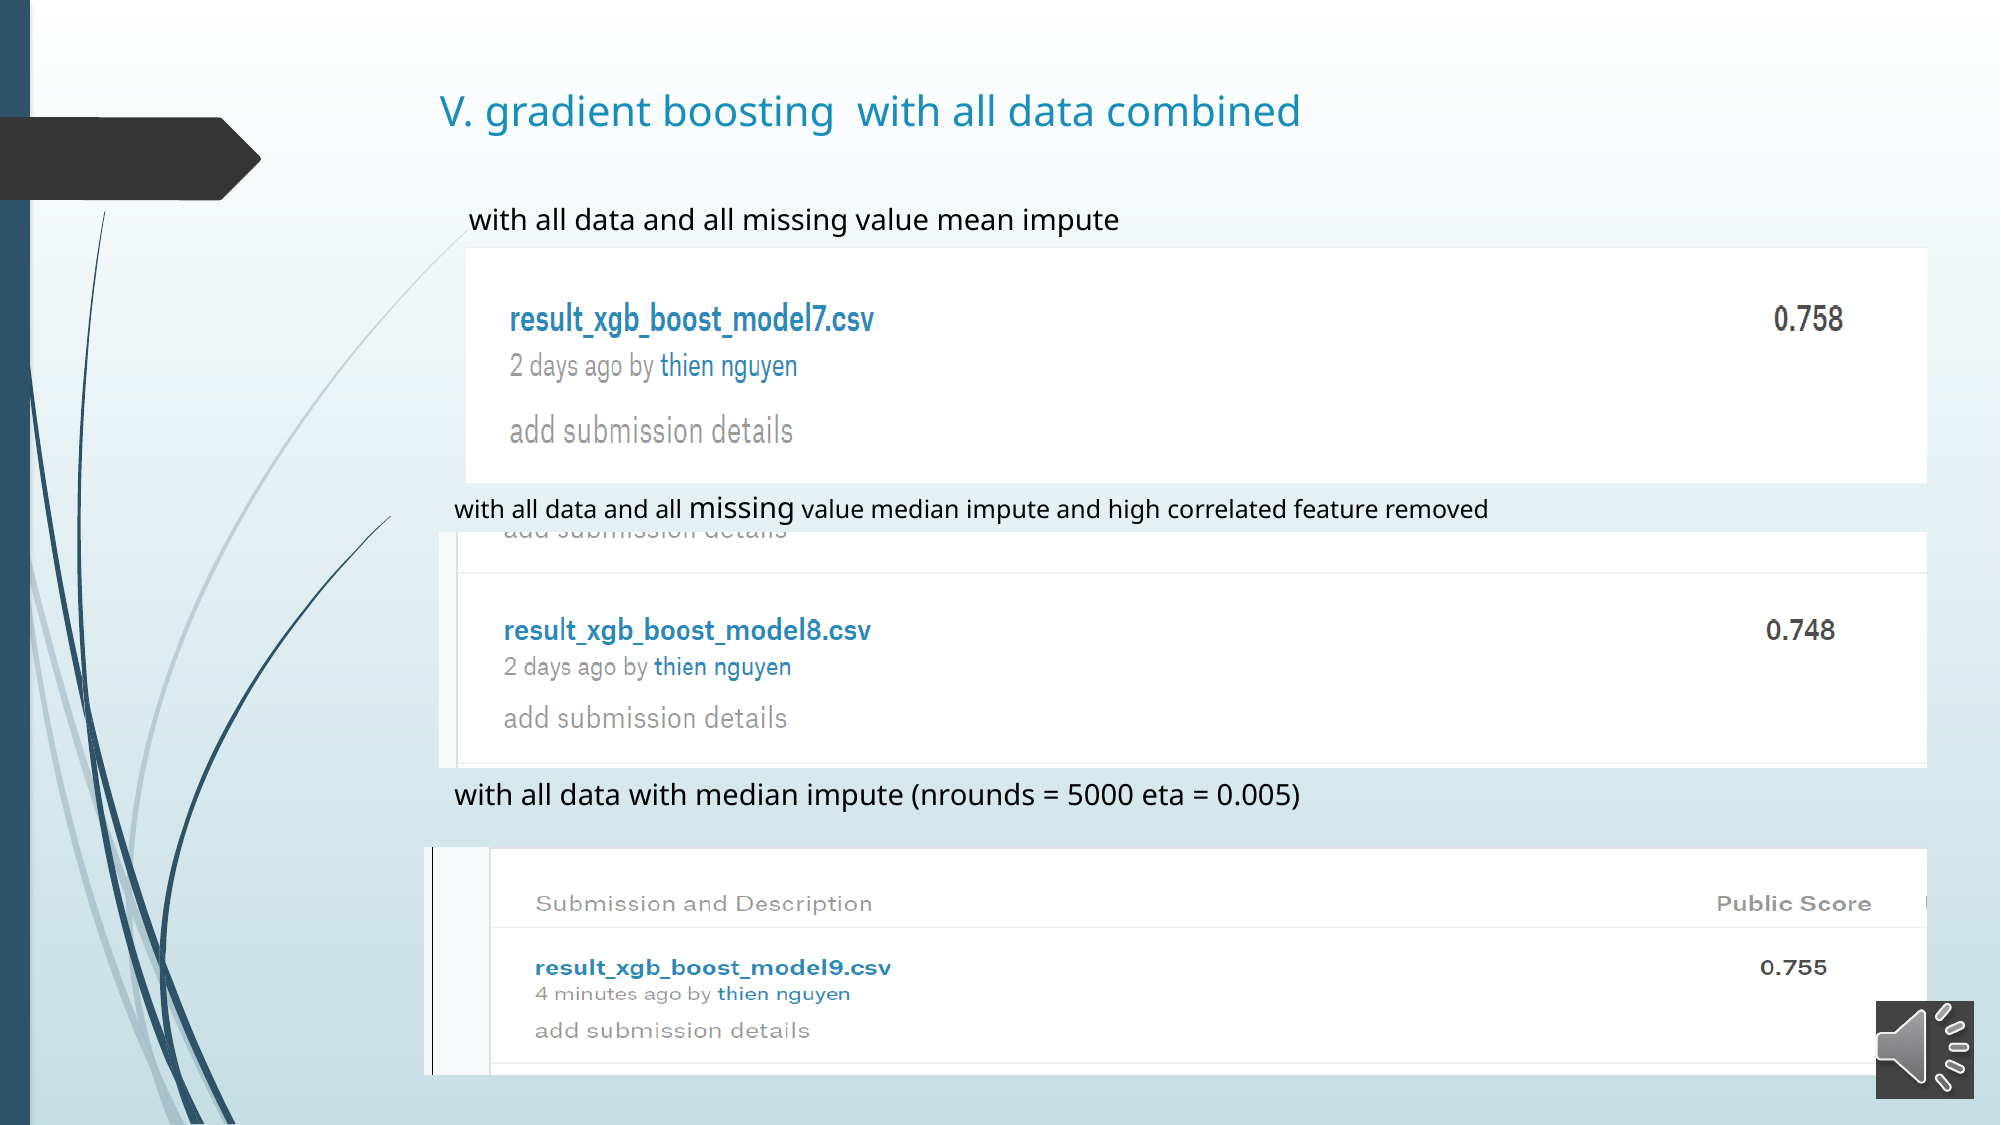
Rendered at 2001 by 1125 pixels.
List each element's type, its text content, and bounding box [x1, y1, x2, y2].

picture [439, 532, 1928, 768]
picture [465, 247, 1928, 483]
text_box with all data and all missing value mean impute [454, 194, 1136, 244]
title V. gradient boosting with all data combined [424, 73, 1553, 142]
text_box with all data with median impute (nrounds = 5000 eta = 0.005) [439, 776, 1661, 819]
text_box with all data and all missing value median impute and high correlated feature removed [439, 482, 1748, 532]
picture [424, 847, 1976, 1101]
